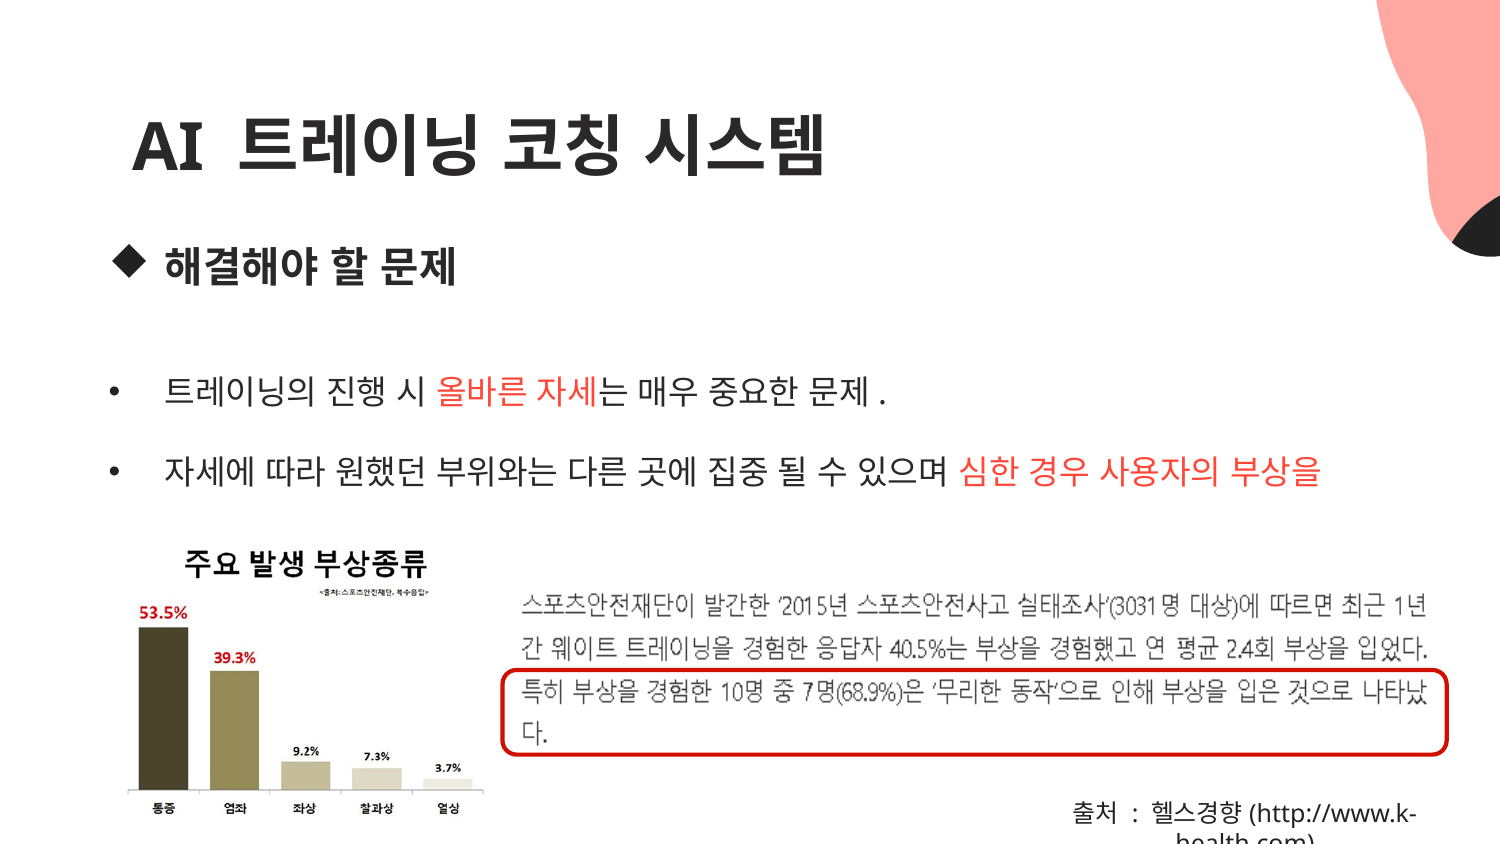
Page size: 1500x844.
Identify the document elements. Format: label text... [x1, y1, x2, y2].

picture [93, 520, 1447, 818]
subtitle 해결해야 할 문제 트레이닝의 진행 시 올바른 자세는 매우 중요한 문제. 자세에 따라 원했던 부위와는 다른 곳에 집중 될 수 있으며 심한 경우 사용자의 부상을 초래함 [74, 226, 1426, 767]
title AI 트레이닝 코칭 시스템 [117, 89, 1325, 180]
text_box 출처 : 헬스경향(http://www.k-health.com) [994, 790, 1496, 844]
